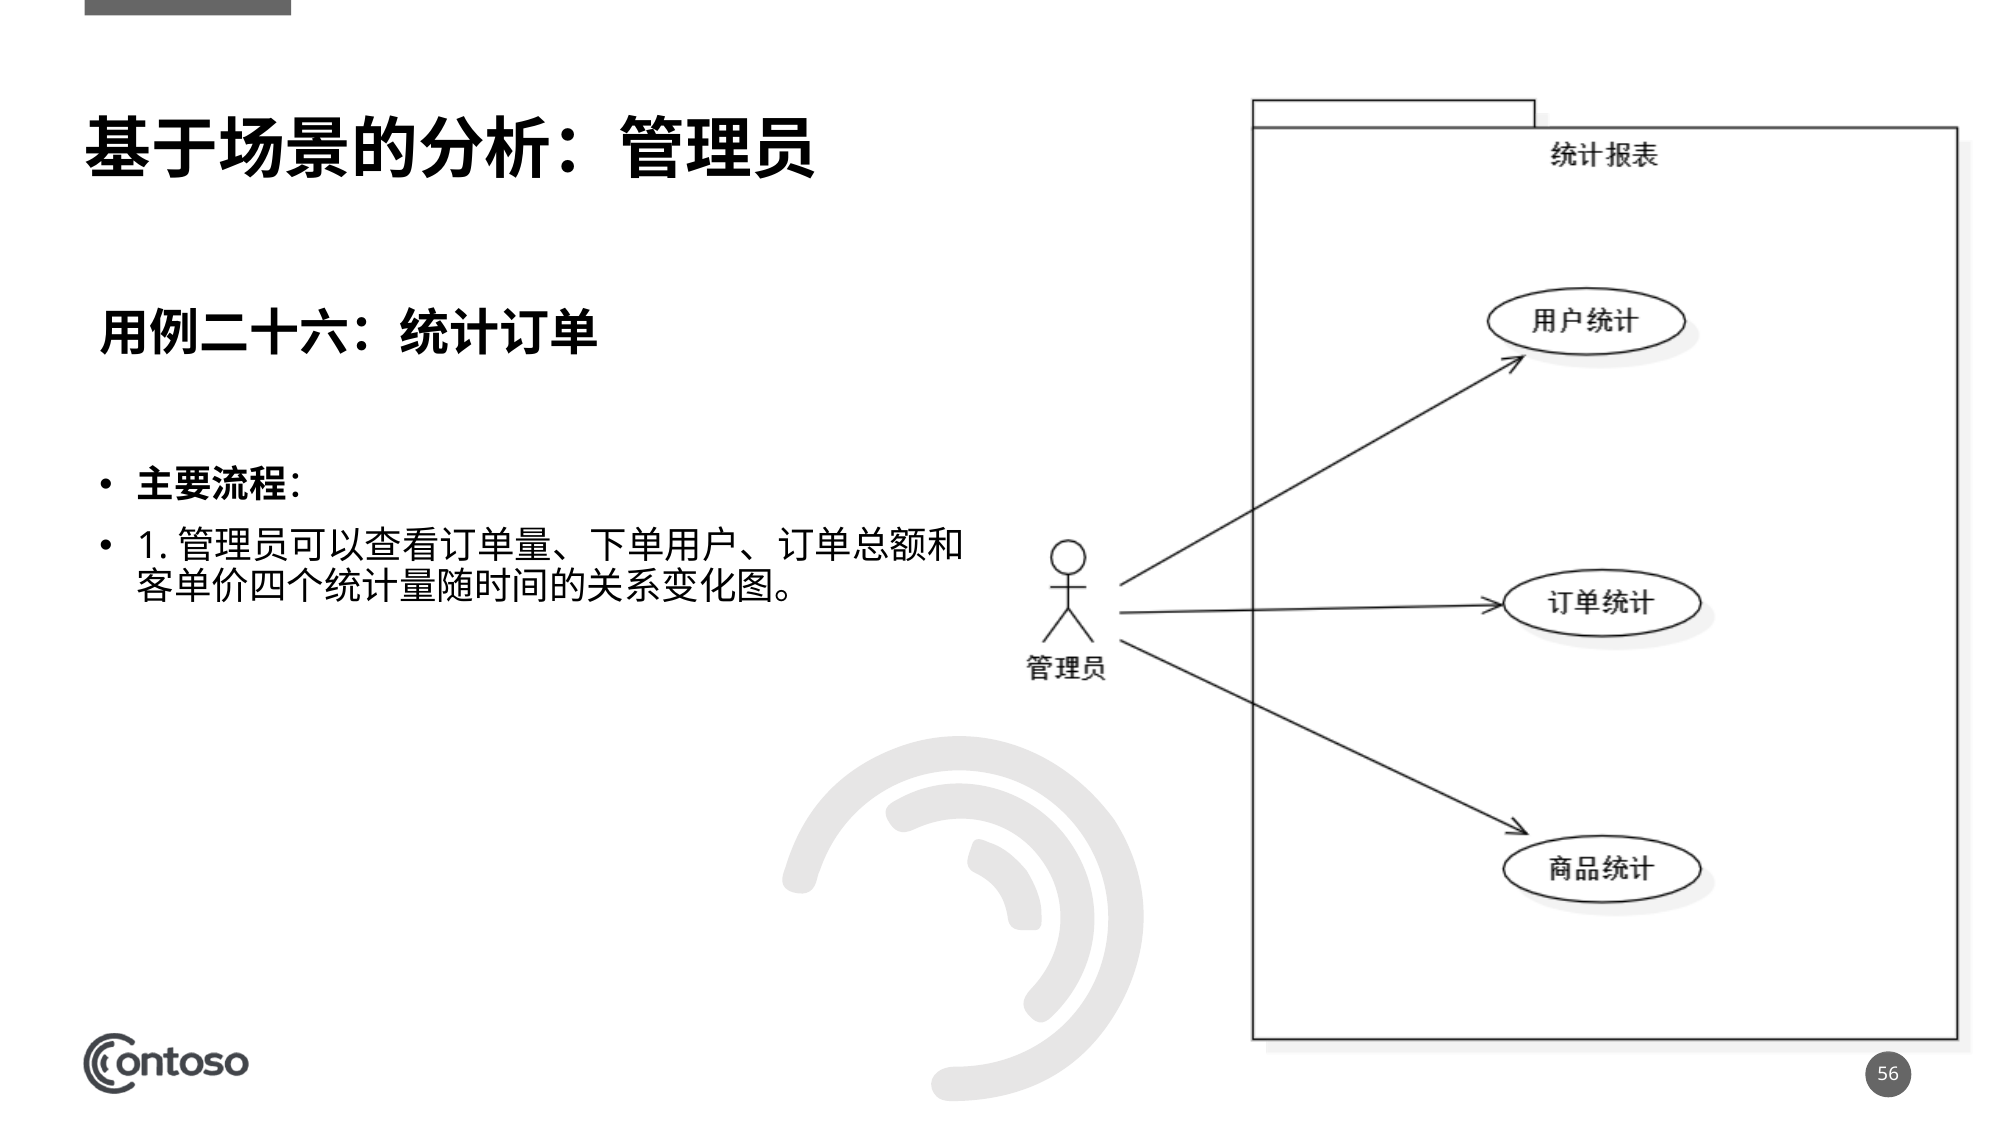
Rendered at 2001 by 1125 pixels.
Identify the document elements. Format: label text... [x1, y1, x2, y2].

picture [999, 81, 2000, 1117]
title 基于场景的分析：管理员 [84, 81, 895, 299]
text_box 用例二十六：统计订单 主要流程： 1.管理员可以查看订单量、下单用户、订单总额和客单价四个统计量随时间的关系变化图。 [84, 299, 999, 843]
